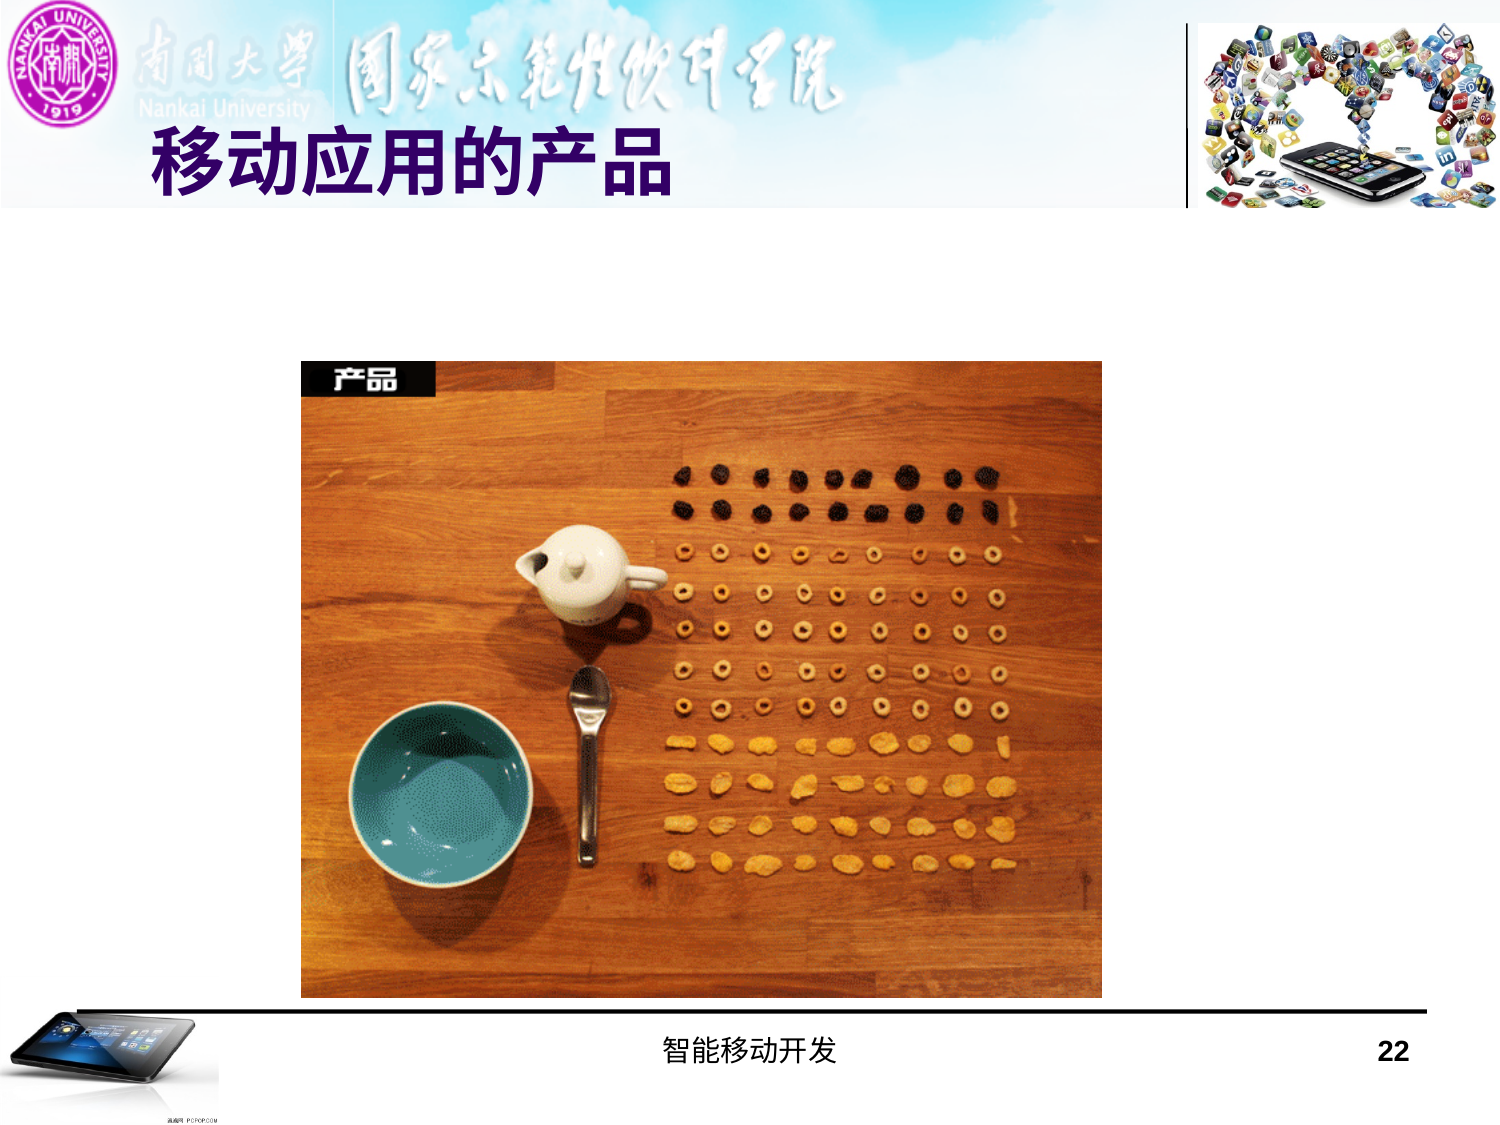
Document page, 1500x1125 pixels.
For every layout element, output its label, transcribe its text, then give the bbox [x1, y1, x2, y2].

picture [300, 361, 1102, 998]
slide_number 22 [1074, 1024, 1425, 1103]
footer 智能移动开发 [512, 1024, 988, 1103]
title 移动应用的产品 [135, 0, 1187, 213]
picture [0, 976, 219, 1125]
picture [1, 0, 135, 208]
picture [1187, 0, 1500, 208]
